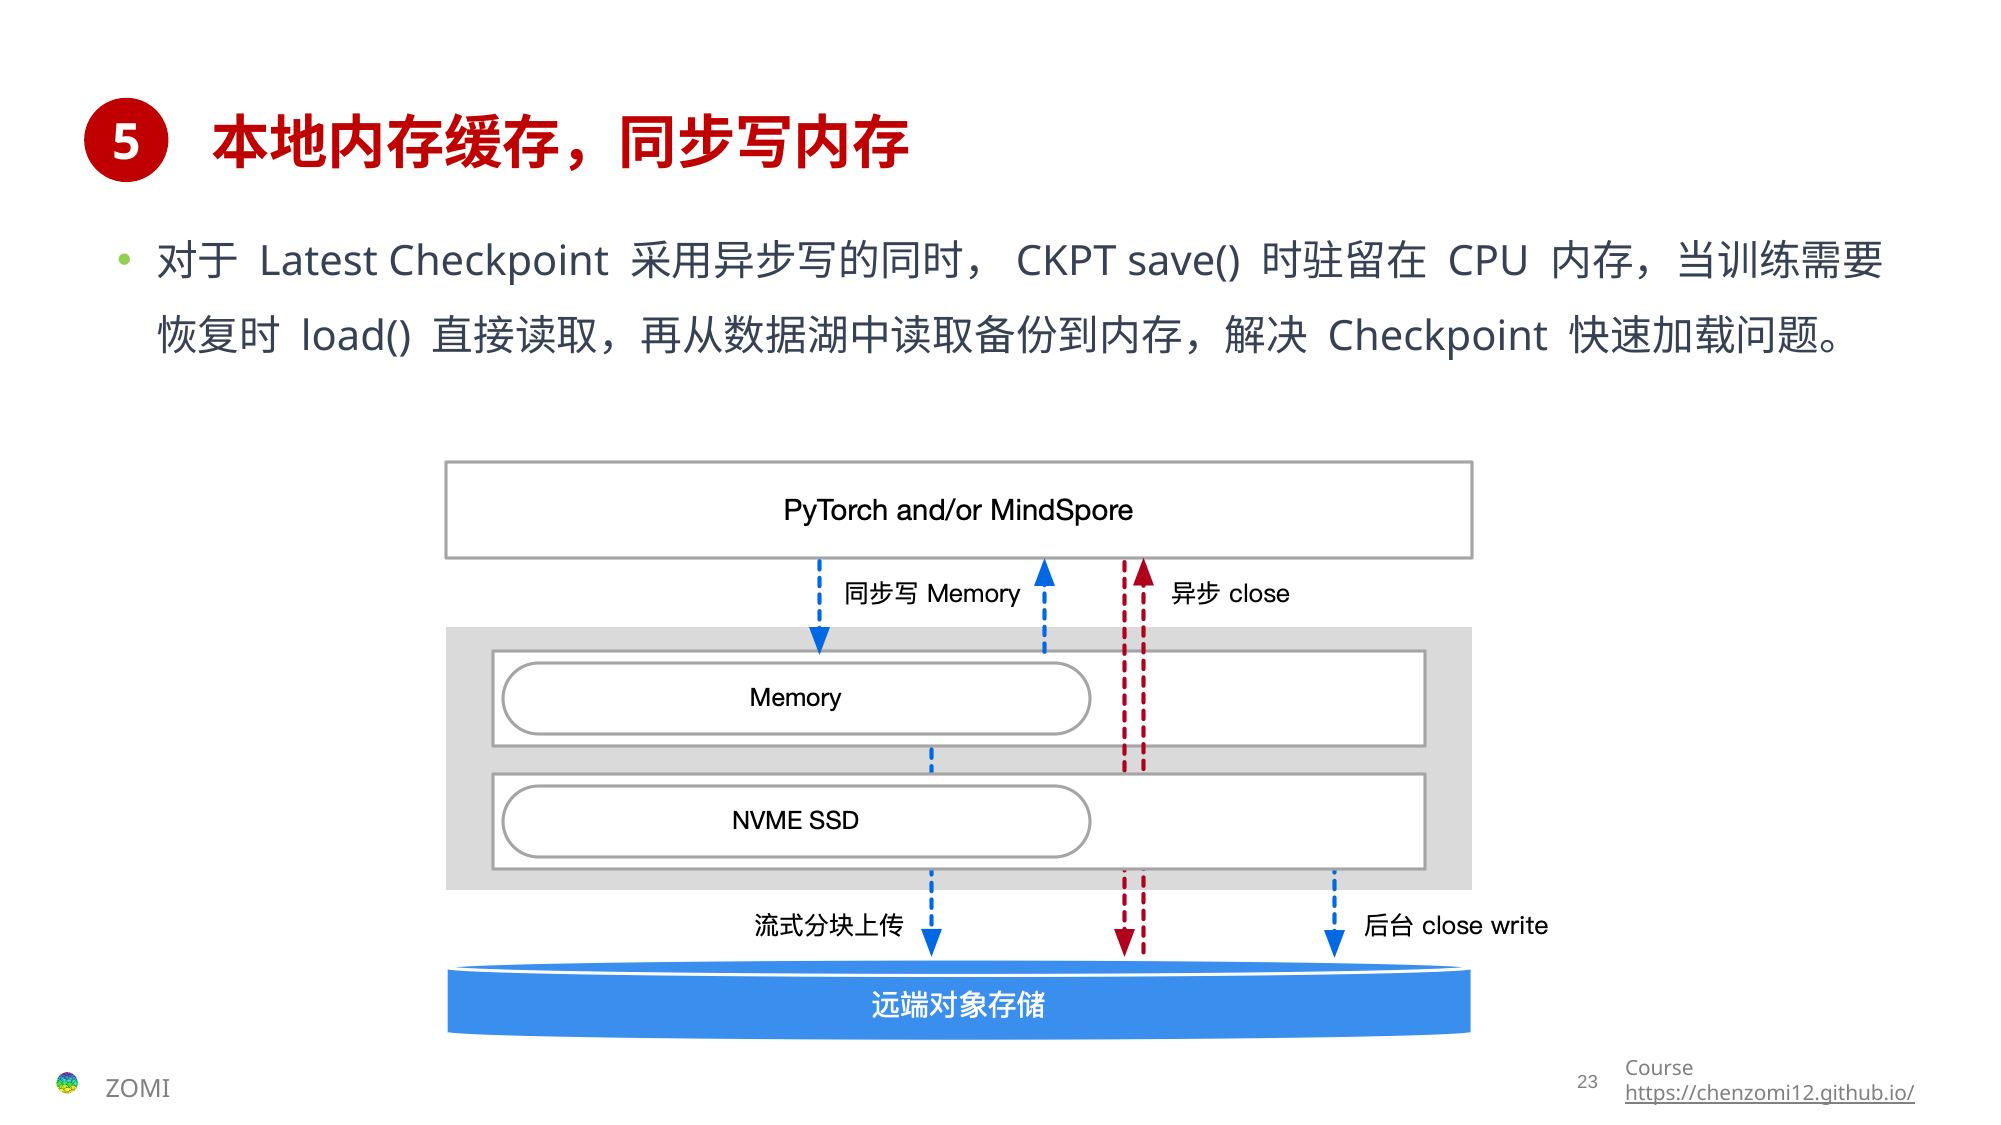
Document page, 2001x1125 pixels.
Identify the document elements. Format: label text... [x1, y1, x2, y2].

text_box 5 [82, 95, 171, 185]
picture [443, 458, 1560, 1043]
list 对于 Latest Checkpoint 采用异步写的同时，CKPT save() 时驻留在 CPU 内存，当训练需要恢复时 load() 直接读取，再从数据湖中读取备份到内存，解决 Checkpoint 快速加载问题。 [102, 201, 1901, 1043]
title 本地内存缓存，同步写内存 [196, 91, 1901, 189]
picture [57, 1073, 77, 1093]
